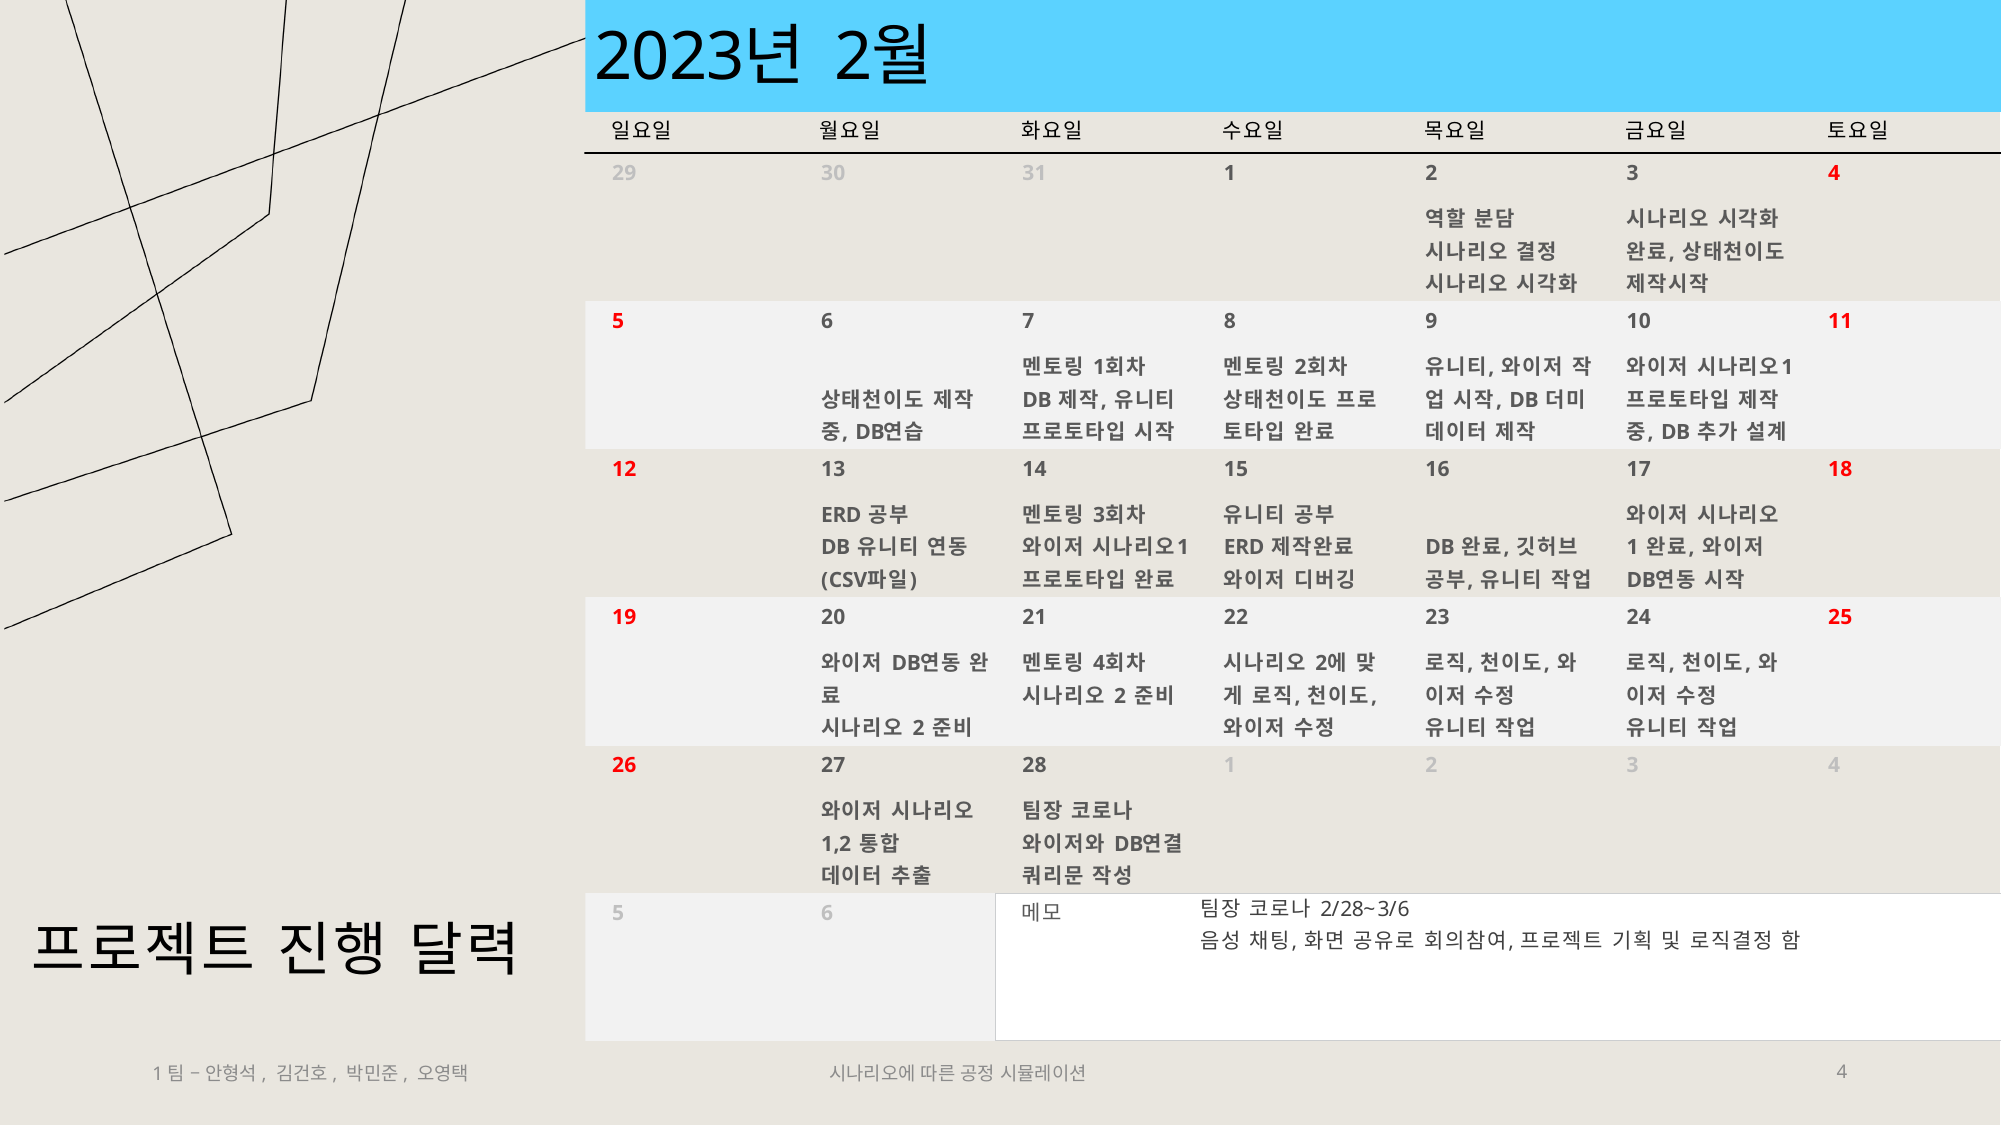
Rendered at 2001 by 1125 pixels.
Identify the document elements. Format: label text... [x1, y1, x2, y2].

picture [4, 0, 2000, 1042]
text_box 프로젝트 진행 달력 [16, 903, 584, 1000]
slide_number 4 [1412, 1042, 1863, 1103]
slide_number 1팀 – 안형석, 김건호, 박민준, 오영택 [137, 1042, 588, 1103]
footer 시나리오에 따른 공정 시뮬레이션 [794, 1042, 1122, 1103]
